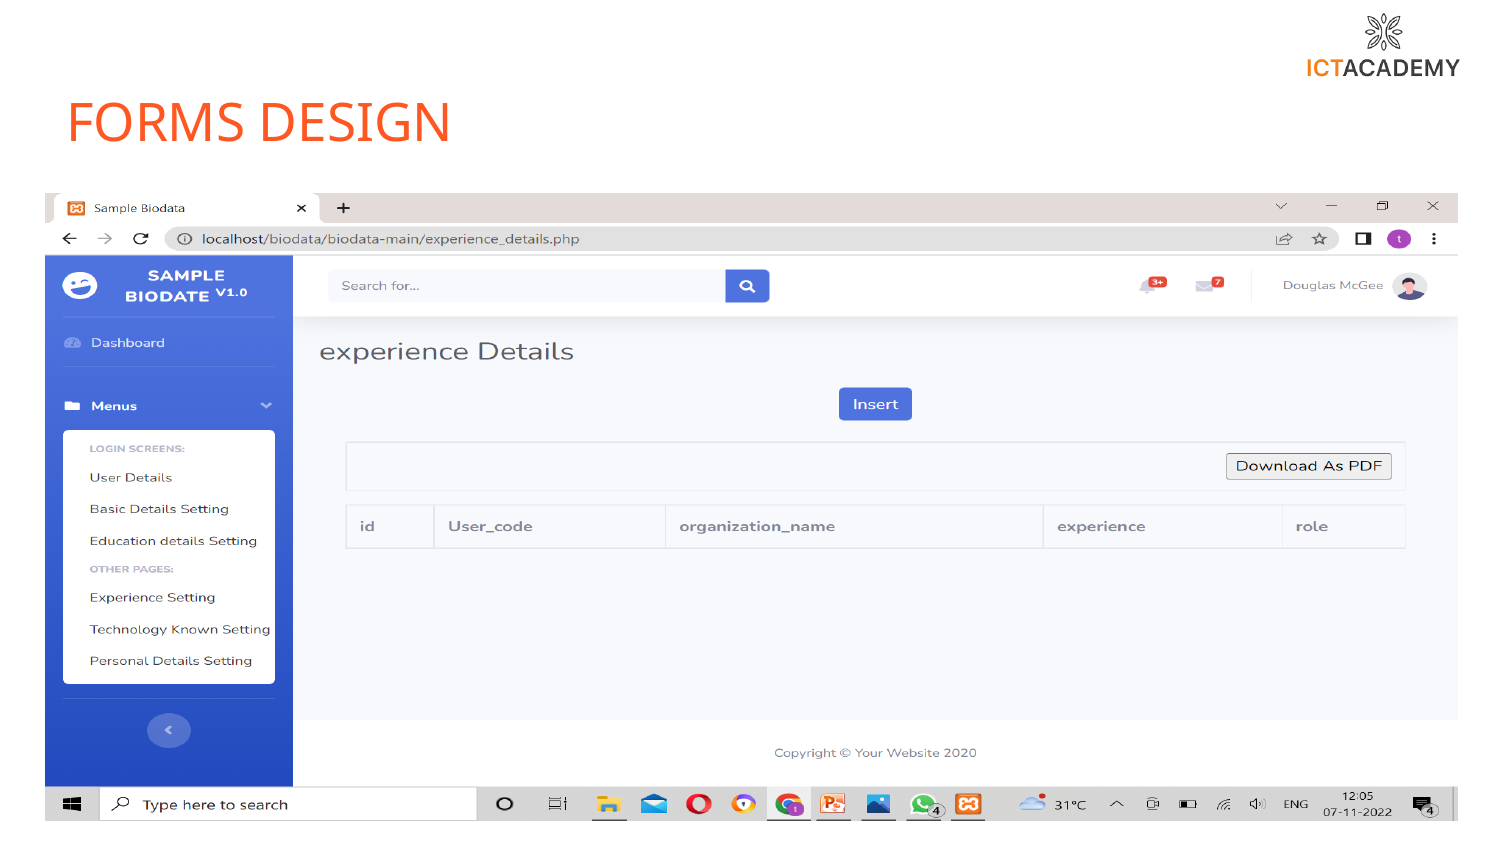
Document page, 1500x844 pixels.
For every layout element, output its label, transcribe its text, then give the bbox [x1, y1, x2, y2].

picture [1273, 5, 1494, 84]
picture [45, 192, 1459, 822]
title FORMS DESIGN [51, 72, 1449, 167]
